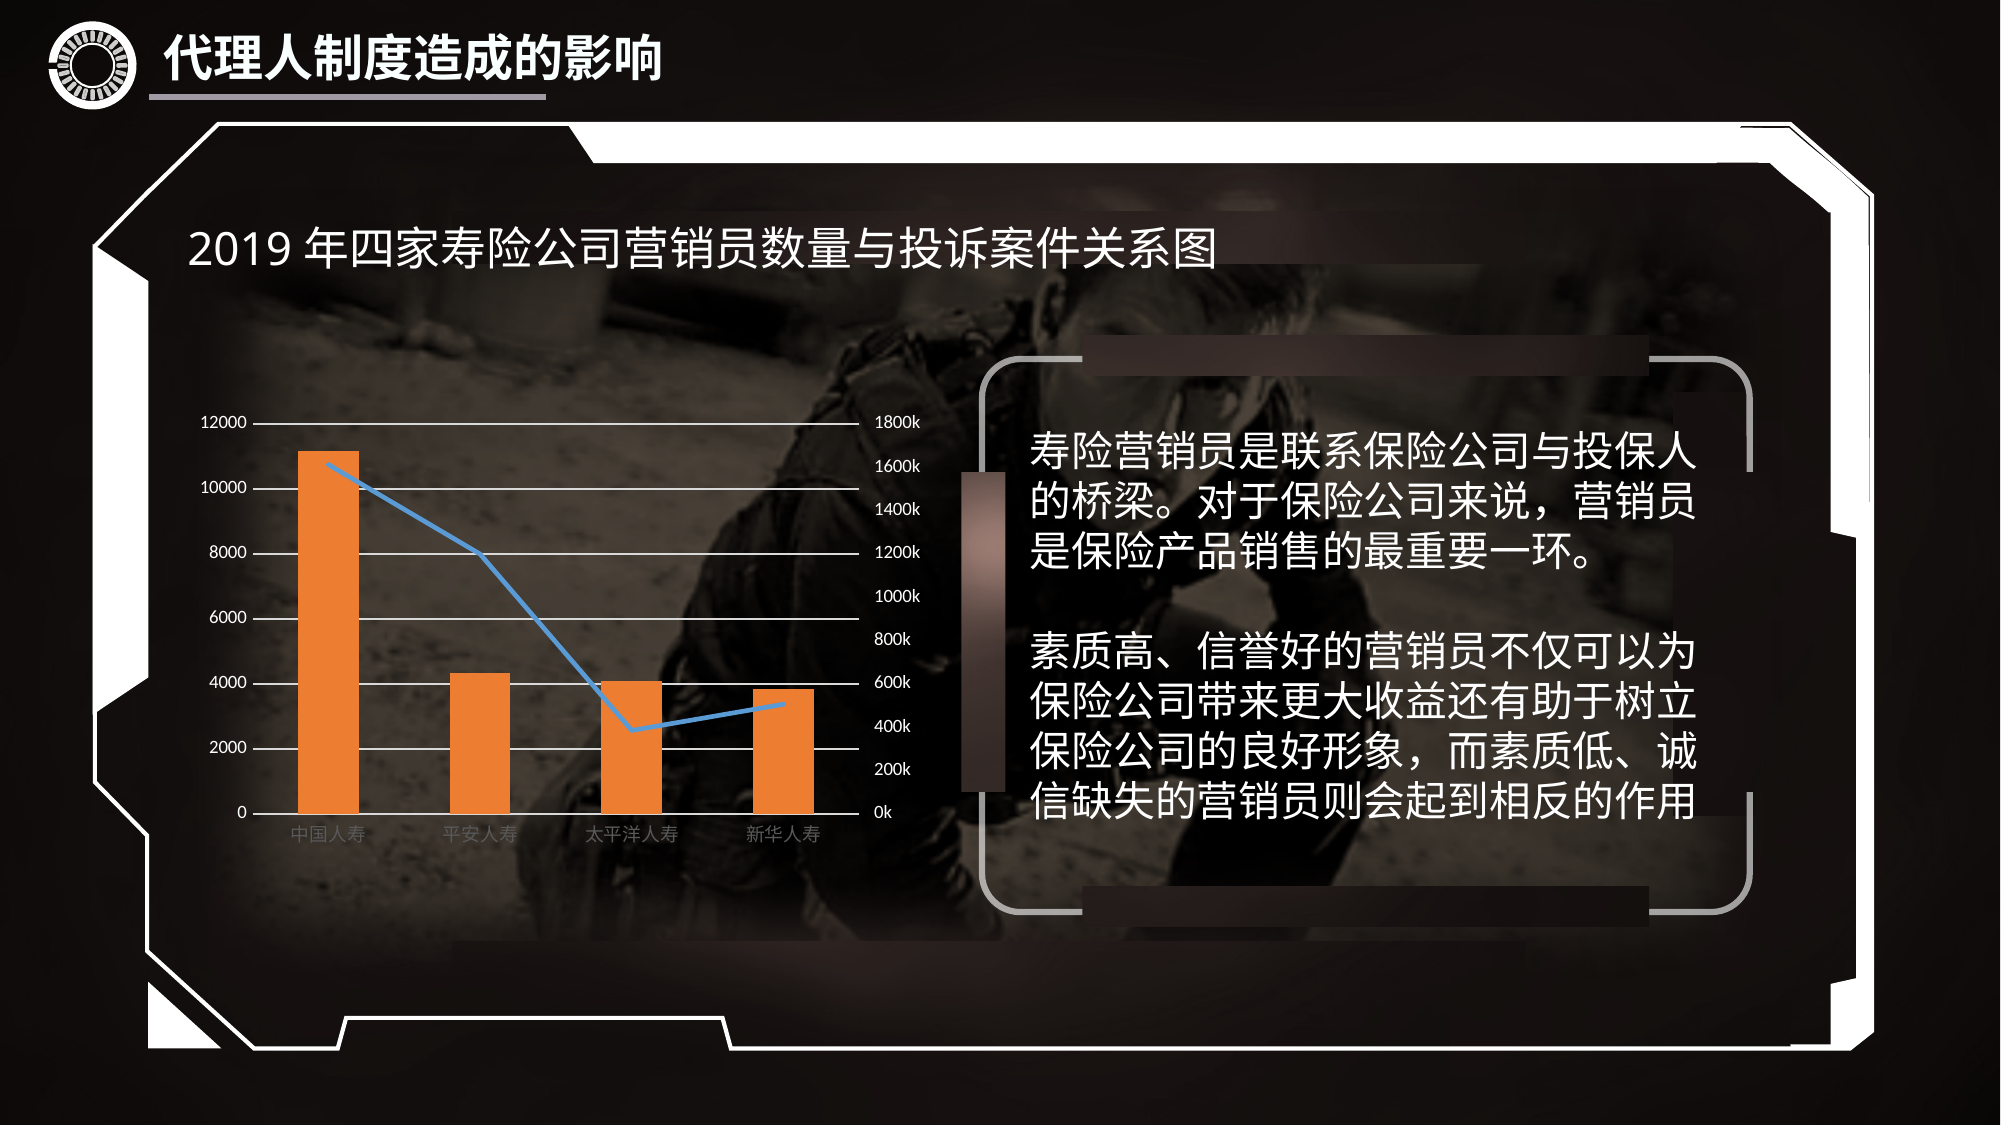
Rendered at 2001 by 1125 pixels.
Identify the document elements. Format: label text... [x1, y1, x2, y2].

text_box 代理人制度造成的影响 [137, 31, 698, 89]
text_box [92, 123, 1872, 1049]
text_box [452, 210, 1757, 995]
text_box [961, 335, 1772, 927]
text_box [48, 21, 137, 110]
chart [184, 405, 935, 856]
